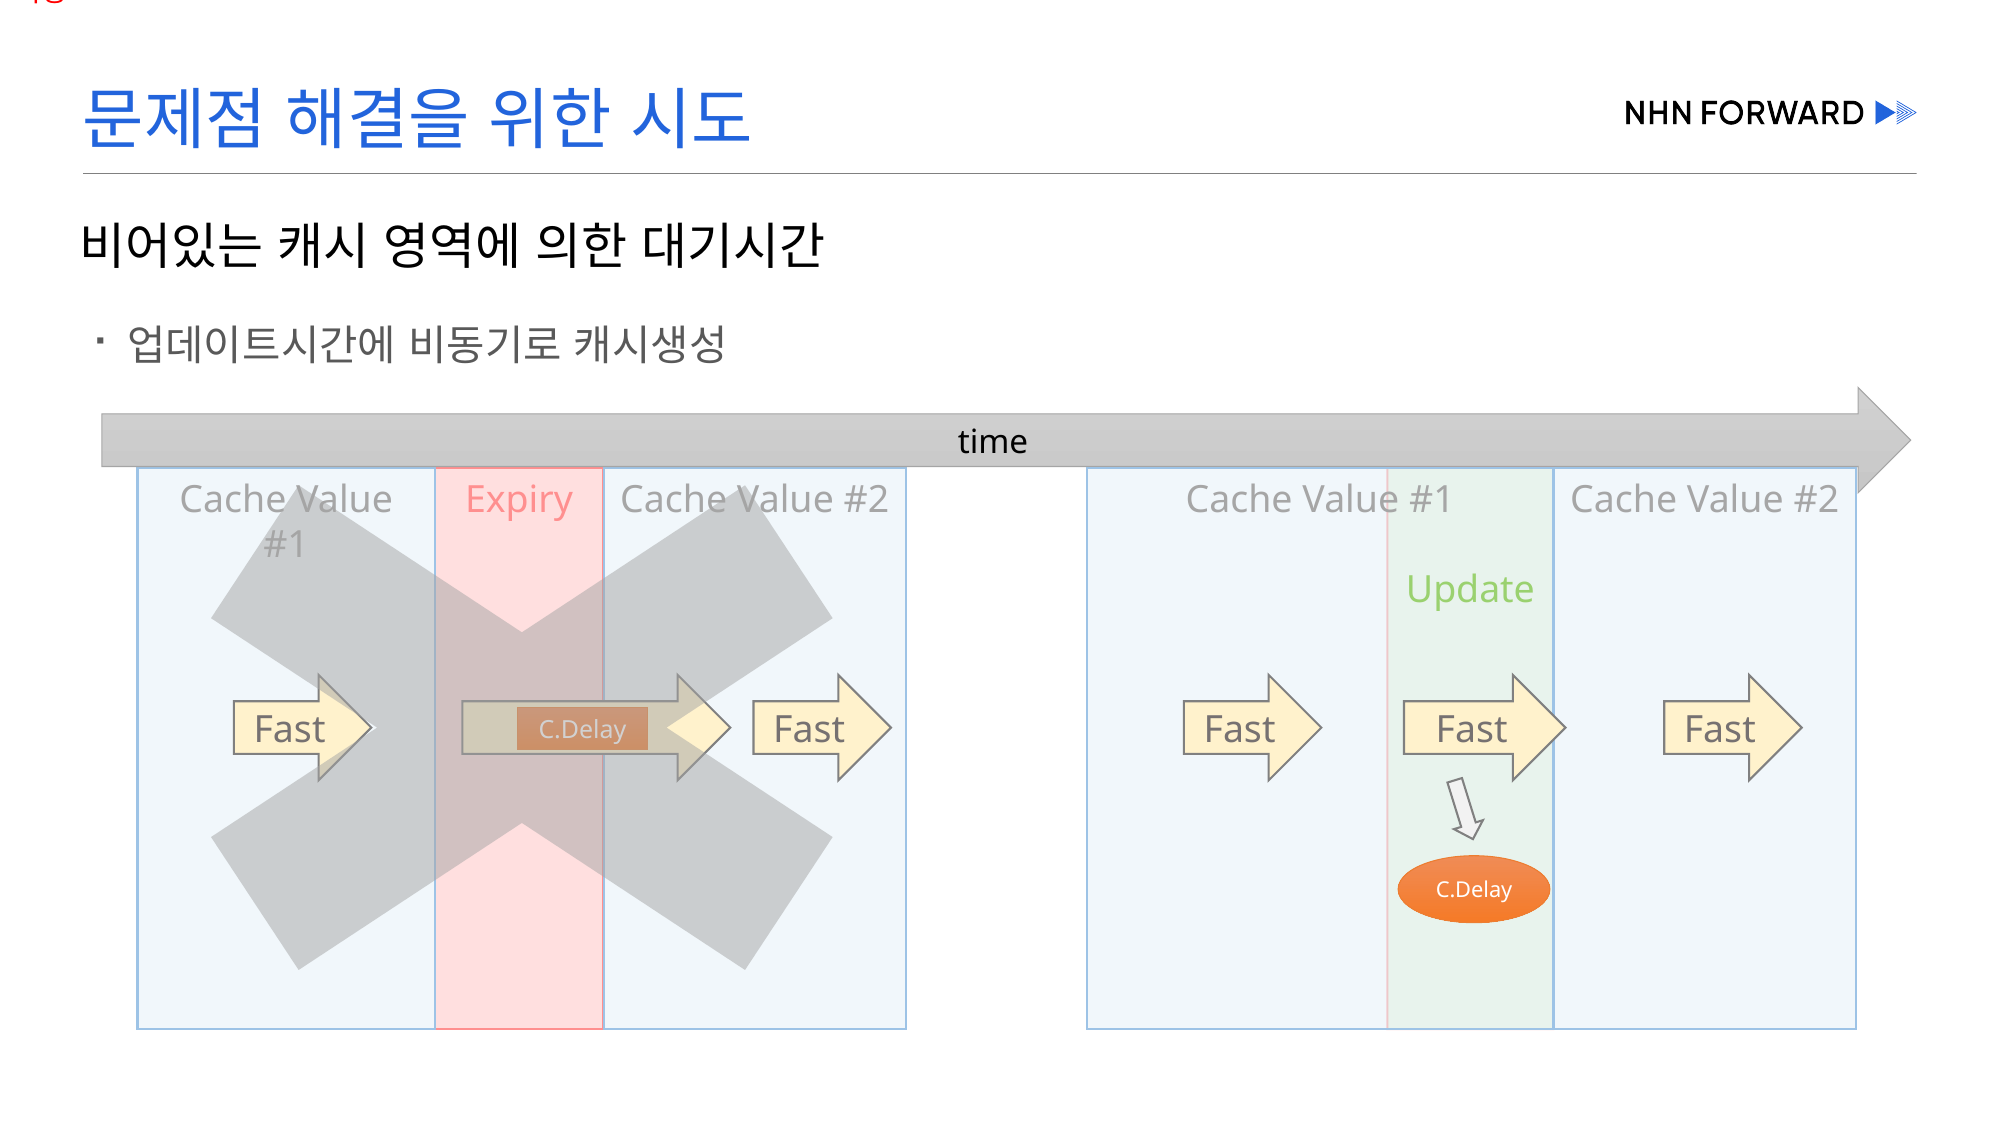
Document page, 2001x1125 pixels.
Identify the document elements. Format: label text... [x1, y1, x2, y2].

list 업데이트시간에 비동기로 캐시생성 [64, 293, 1687, 389]
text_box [7, 389, 1857, 1067]
picture [1687, 100, 1917, 125]
text_box time [1857, 386, 1912, 495]
list 비어있는 캐시 영역에 의한 대기시간 [64, 210, 1687, 286]
title 문제점 해결을 위한 시도 [67, 35, 1687, 175]
